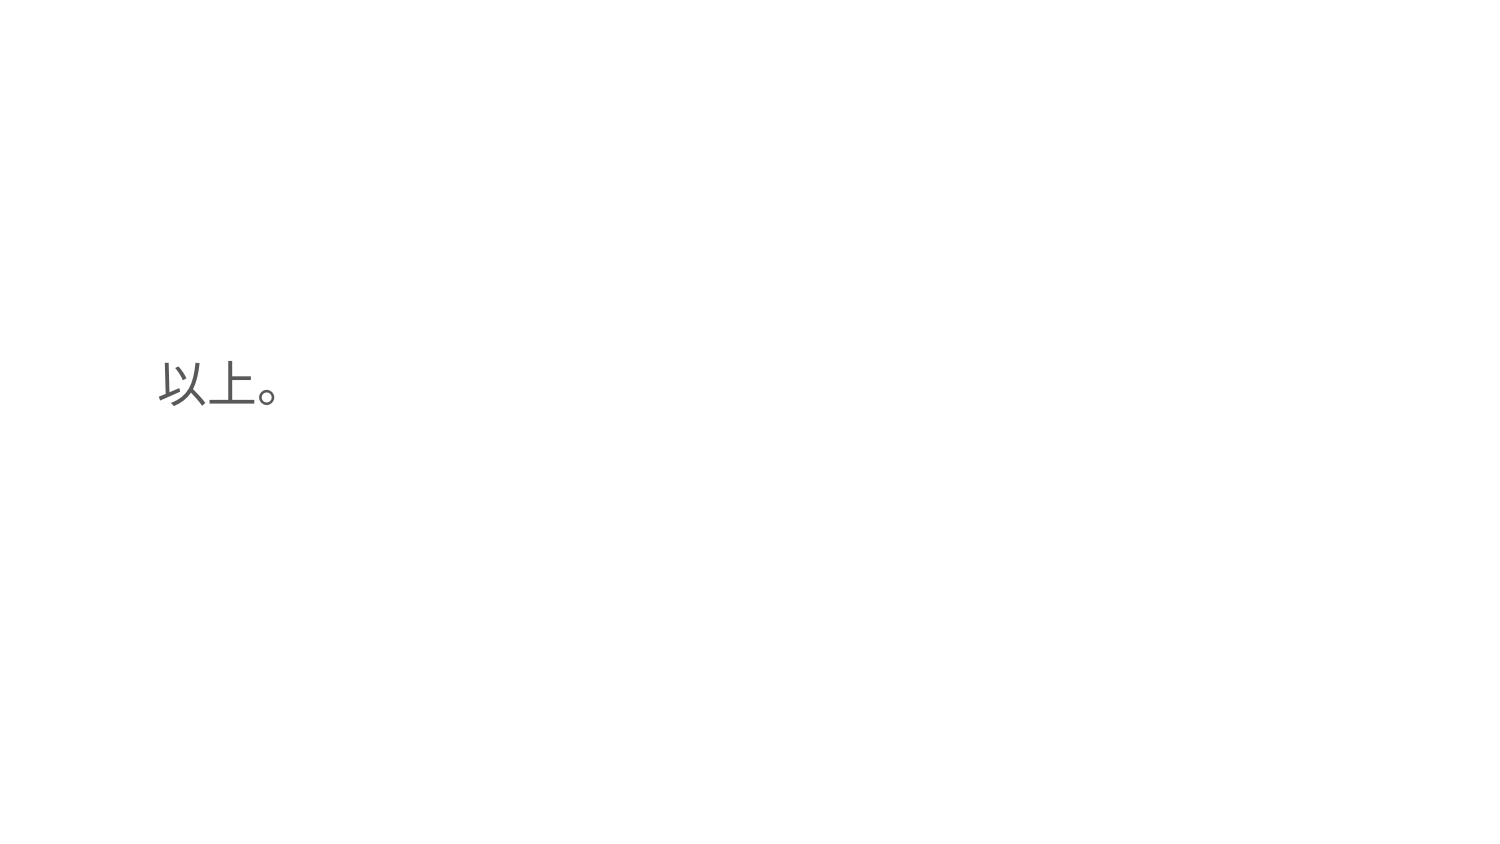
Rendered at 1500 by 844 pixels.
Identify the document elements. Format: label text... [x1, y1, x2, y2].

subtitle 以上。 [142, 344, 967, 439]
